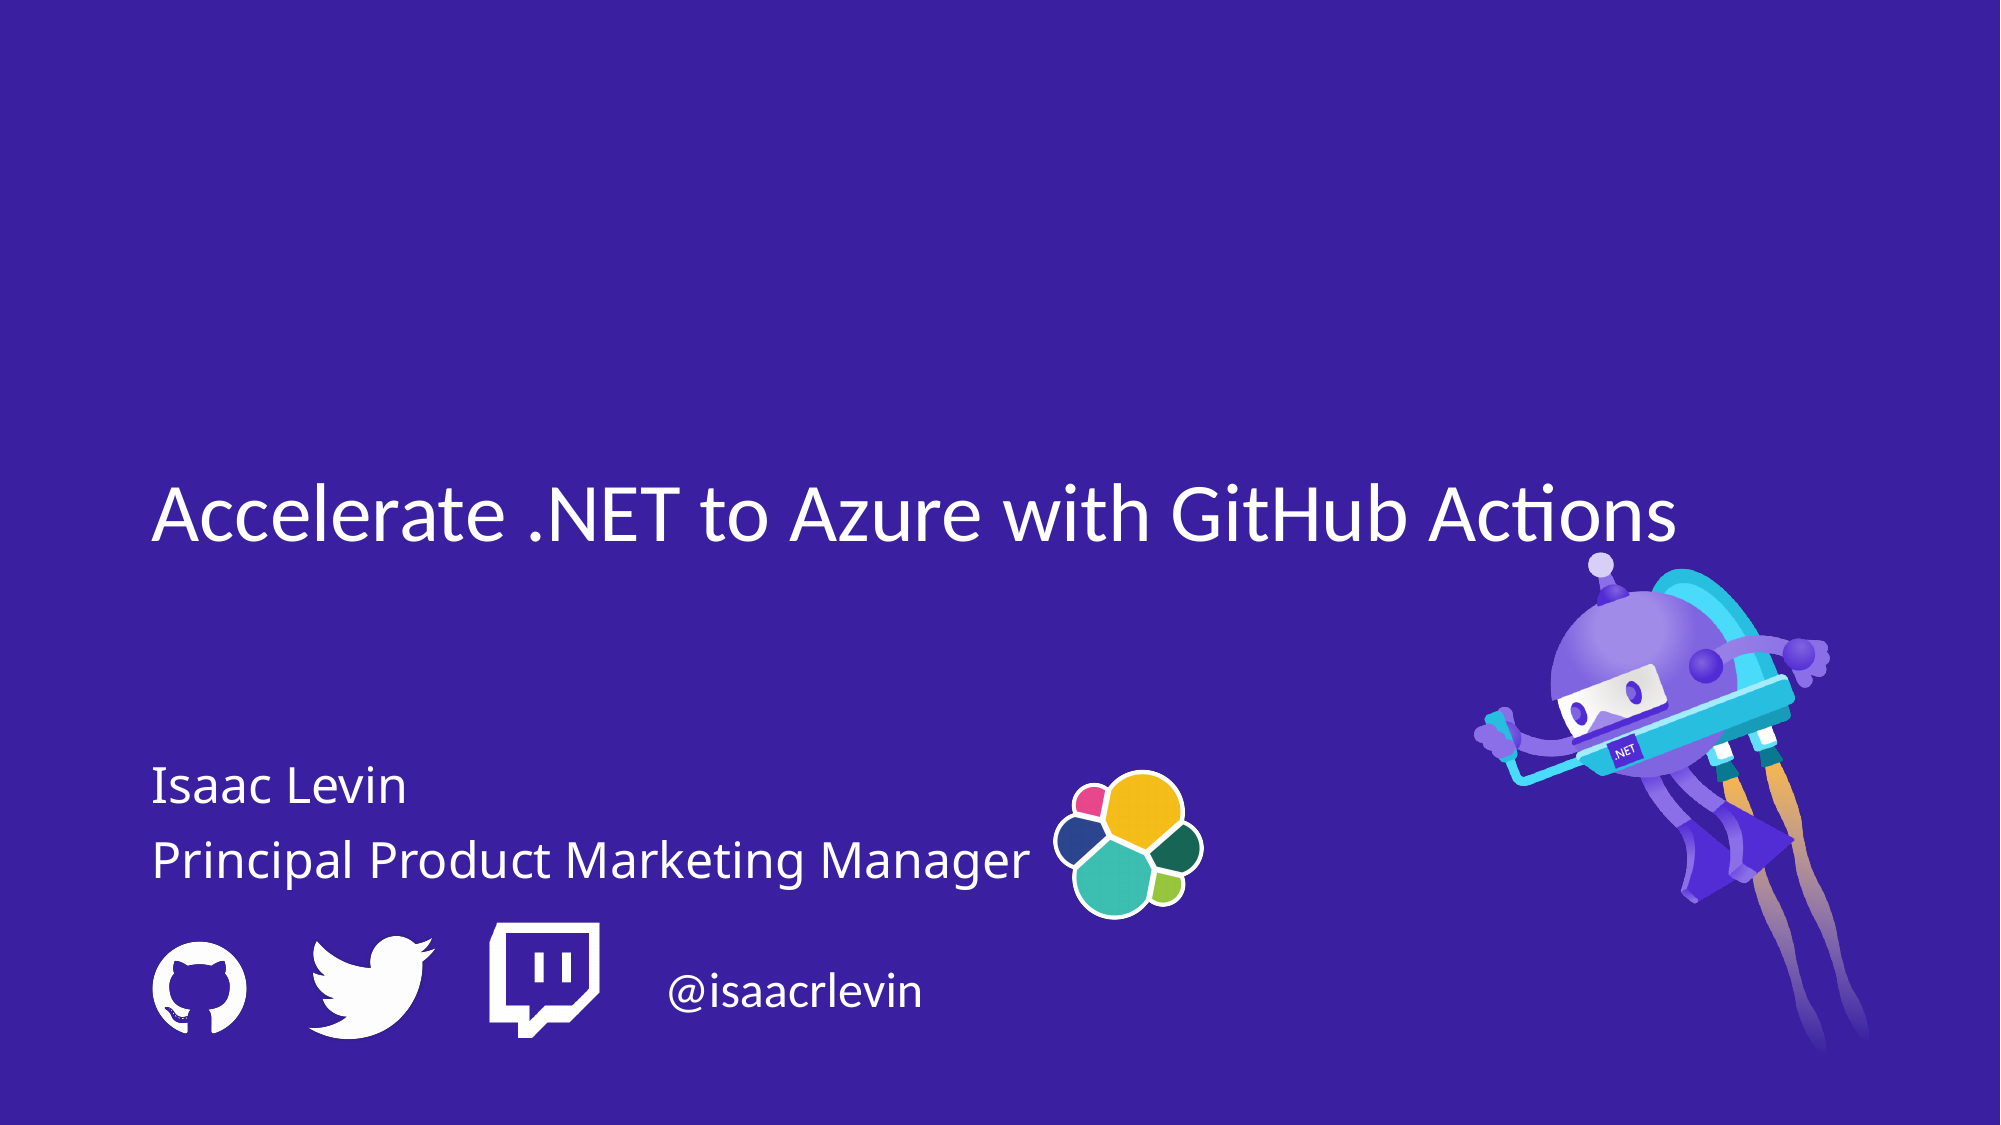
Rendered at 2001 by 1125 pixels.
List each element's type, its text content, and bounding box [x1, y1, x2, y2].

list Isaac Levin Principal Product Marketing Manager [136, 752, 1432, 999]
picture [1421, 545, 2000, 1079]
picture [305, 931, 439, 1044]
picture [468, 904, 619, 1055]
picture [1053, 769, 1204, 920]
title Accelerate .NET to Azure with GitHub Actions [136, 280, 1862, 749]
text_box @isaacrlevin [649, 949, 968, 1025]
picture [124, 912, 275, 1063]
